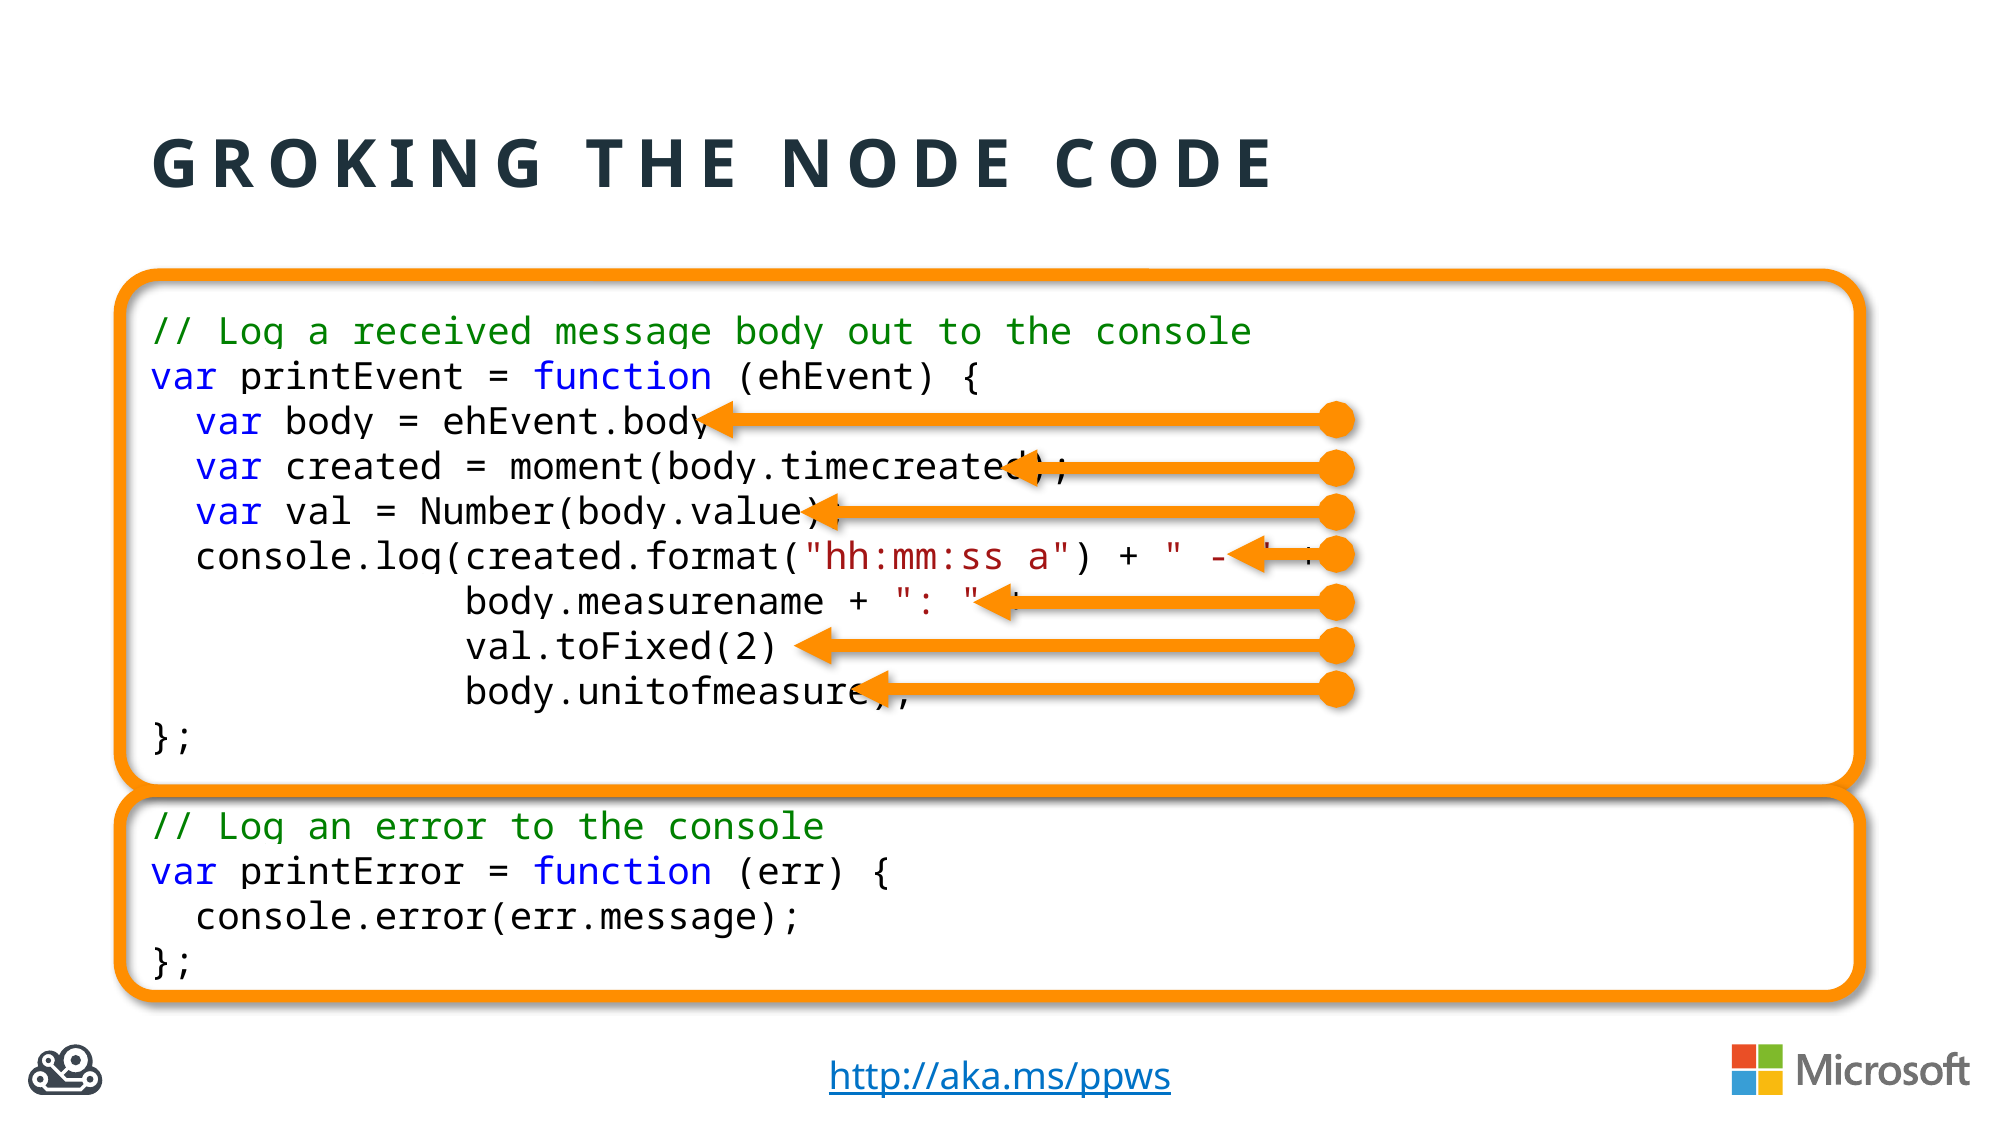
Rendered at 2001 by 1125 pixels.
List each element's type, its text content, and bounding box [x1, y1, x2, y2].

text_box [850, 682, 1343, 696]
text_box [118, 789, 1861, 998]
text_box [973, 596, 1343, 609]
title Groking the node code [135, 57, 1860, 275]
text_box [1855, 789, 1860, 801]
text_box [695, 413, 1343, 426]
text_box [118, 273, 1861, 790]
text_box [799, 505, 1343, 519]
text_box [793, 639, 1343, 652]
text_box [1226, 547, 1343, 561]
text_box [999, 461, 1343, 475]
